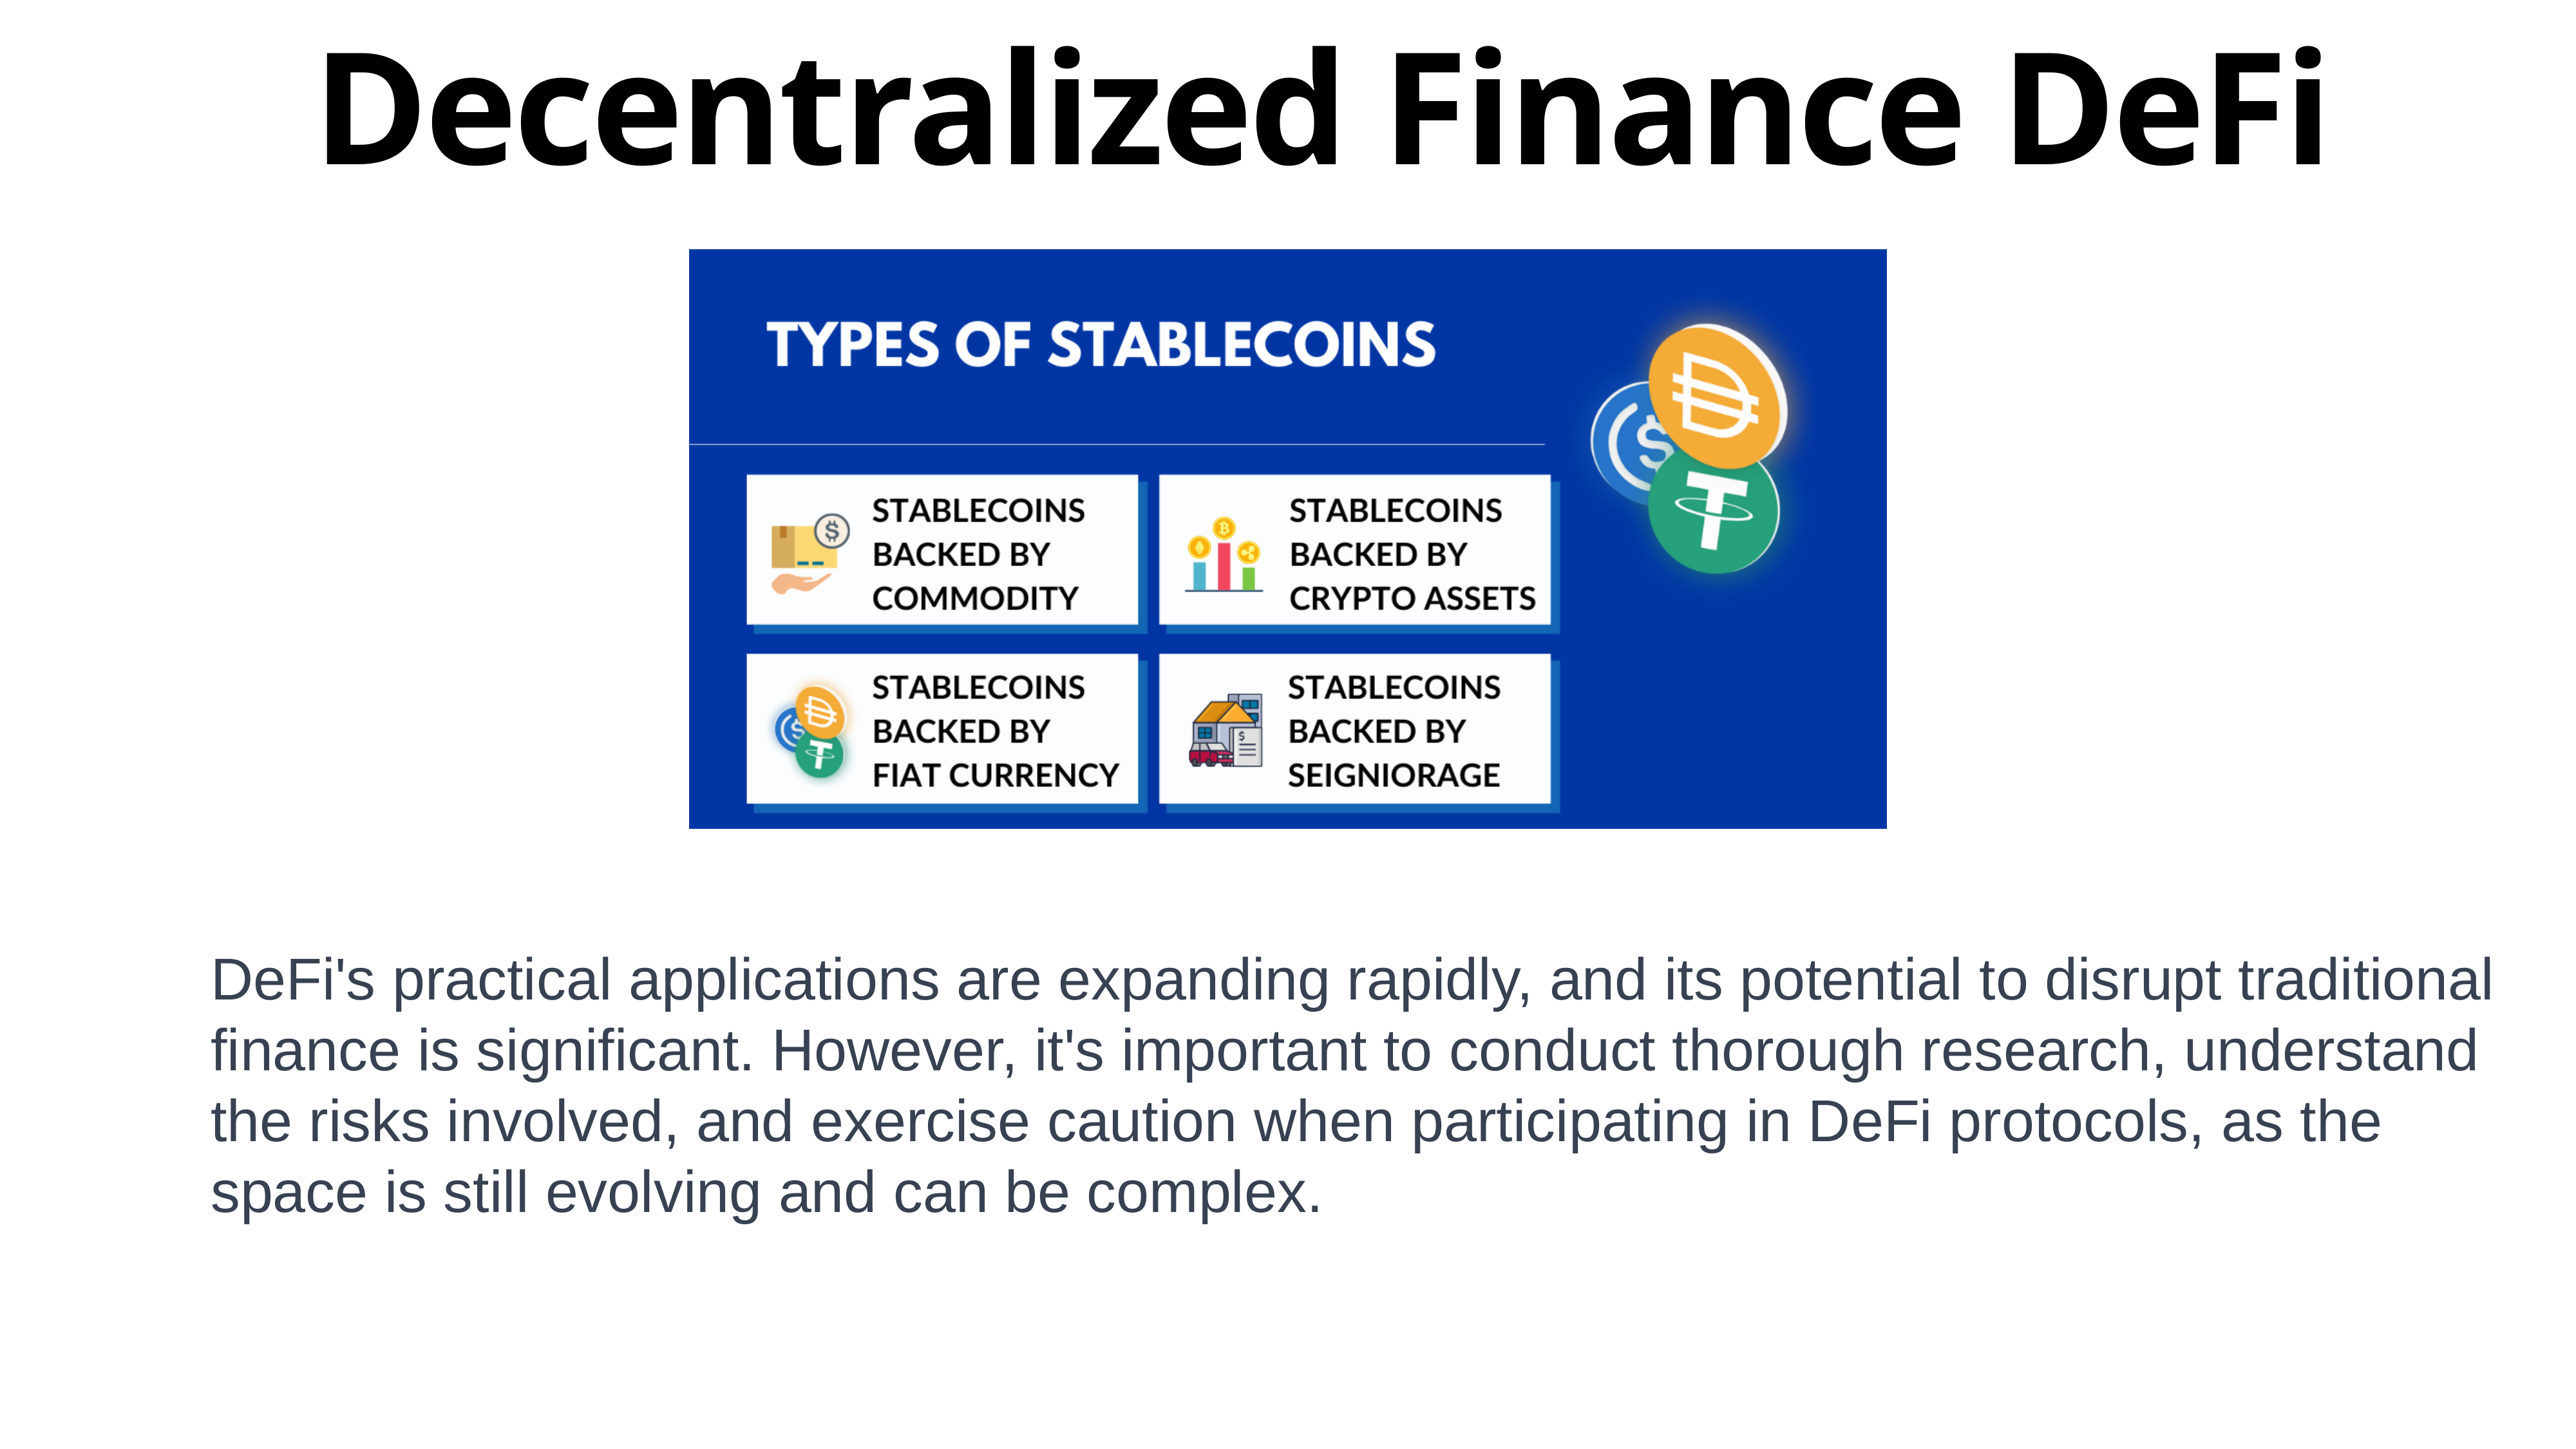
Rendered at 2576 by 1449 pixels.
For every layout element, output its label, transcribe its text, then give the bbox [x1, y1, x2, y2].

subtitle DeFi's practical applications are expanding rapidly, and its potential to disrupt traditional finance is significant. However, it's important to conduct thorough research, understand the risks involved, and exercise caution when participating in DeFi protocols, as the space is still evolving and can be complex. [205, 935, 2526, 1376]
title Decentralized Finance DeFi [307, 0, 2576, 200]
picture [689, 249, 1887, 829]
